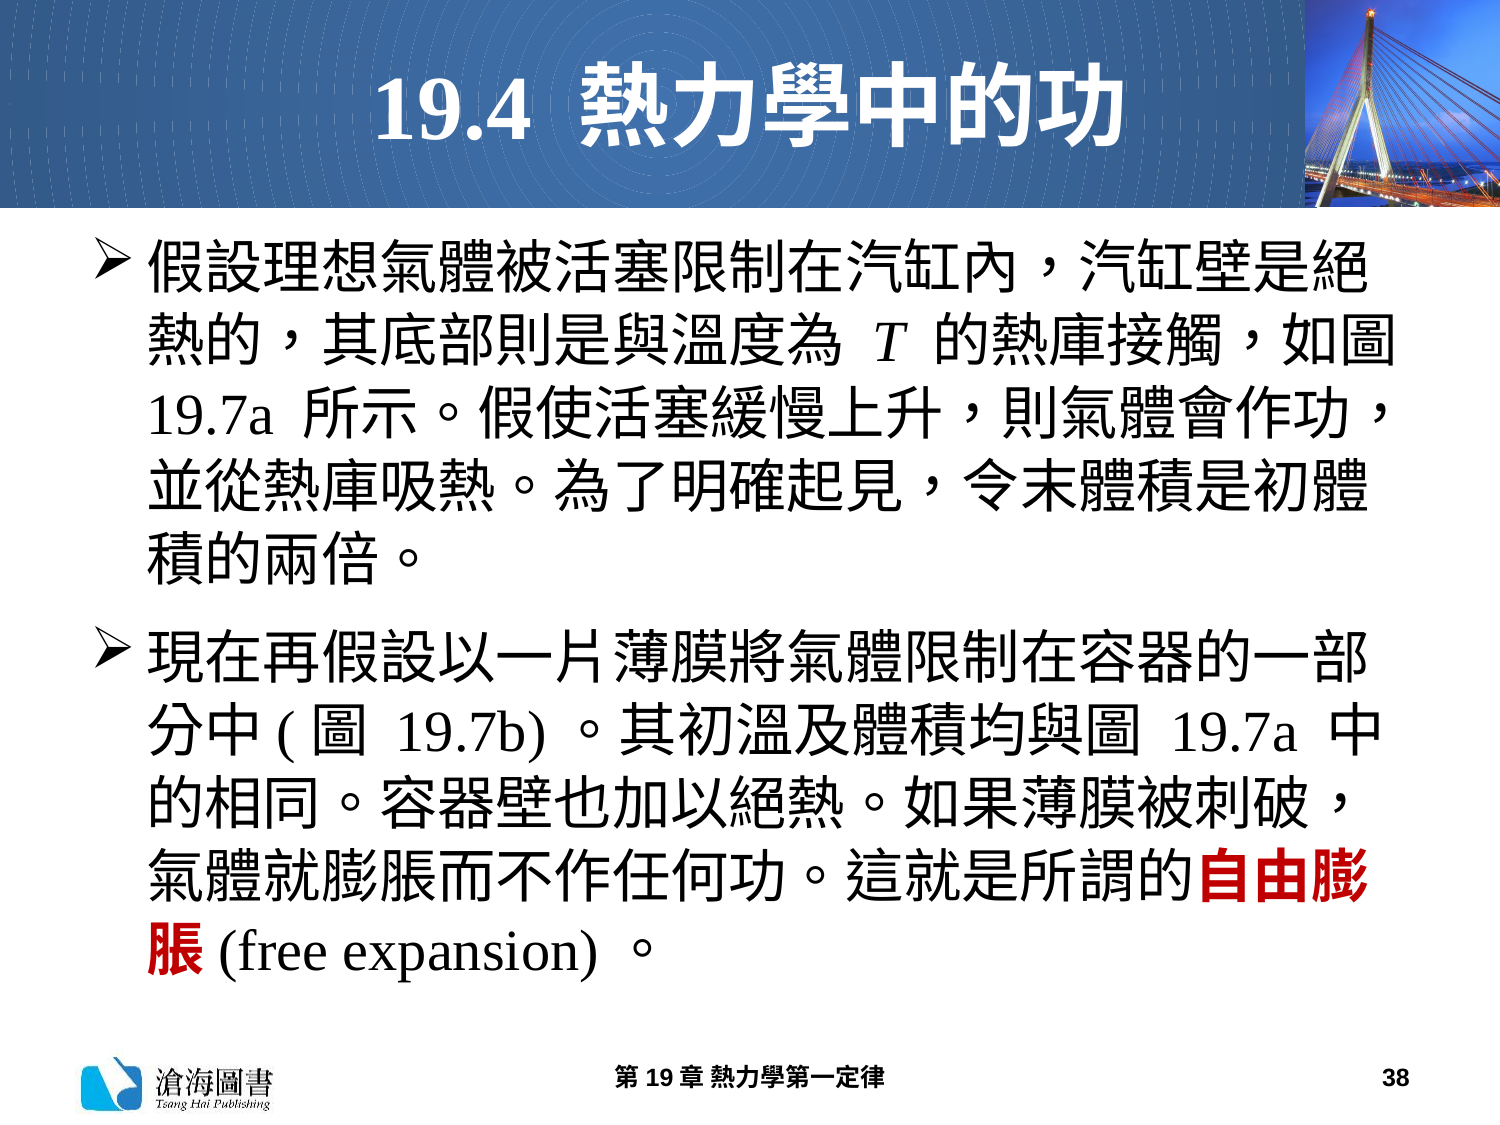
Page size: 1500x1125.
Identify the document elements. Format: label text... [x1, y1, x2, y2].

picture [75, 1049, 274, 1118]
slide_number 38 [1074, 1046, 1425, 1107]
footer 第19章 熱力學第一定律 [512, 1046, 988, 1107]
picture [1305, 0, 1500, 207]
list 假設理想氣體被活塞限制在汽缸內，汽缸壁是絕熱的，其底部則是與溫度為 T 的熱庫接觸，如圖 19.7a 所示。假使活塞緩慢上升，則氣體會作功，並從熱庫吸熱。為了明確起見，令末體積是初體積的兩倍。 現在再假設以一片薄膜將氣體限制在容器的一部分中(圖 19.7b)。其初溫及體積均與圖 19.7a 中的相同。容器壁也加以絕熱。如果薄膜被刺破，氣體就膨脹而不作任何功。這就是所謂的自由膨脹(free expansion)。 [75, 219, 1425, 1043]
title 19.4 熱力學中的功 [75, 21, 1425, 185]
